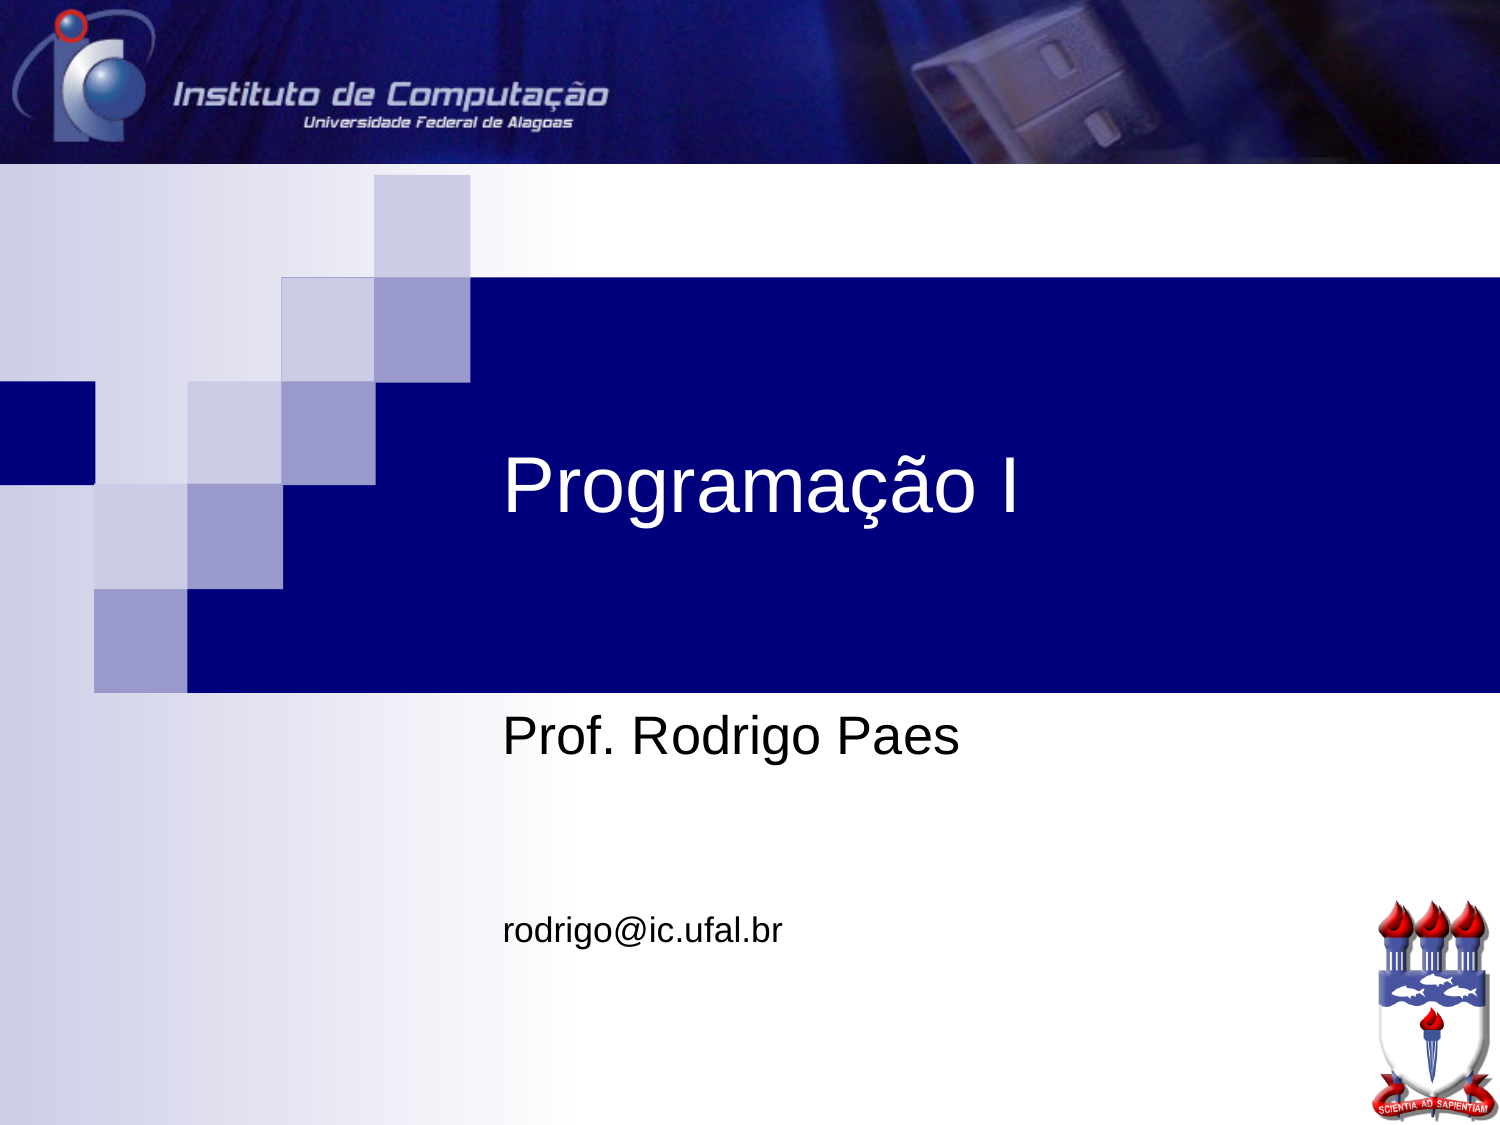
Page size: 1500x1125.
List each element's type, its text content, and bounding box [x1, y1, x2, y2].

picture [1366, 896, 1500, 1125]
picture [0, 0, 1500, 164]
title Programação I [487, 299, 1476, 663]
subtitle Prof. Rodrigo Paes rodrigo@ic.ufal.br [487, 699, 1476, 988]
